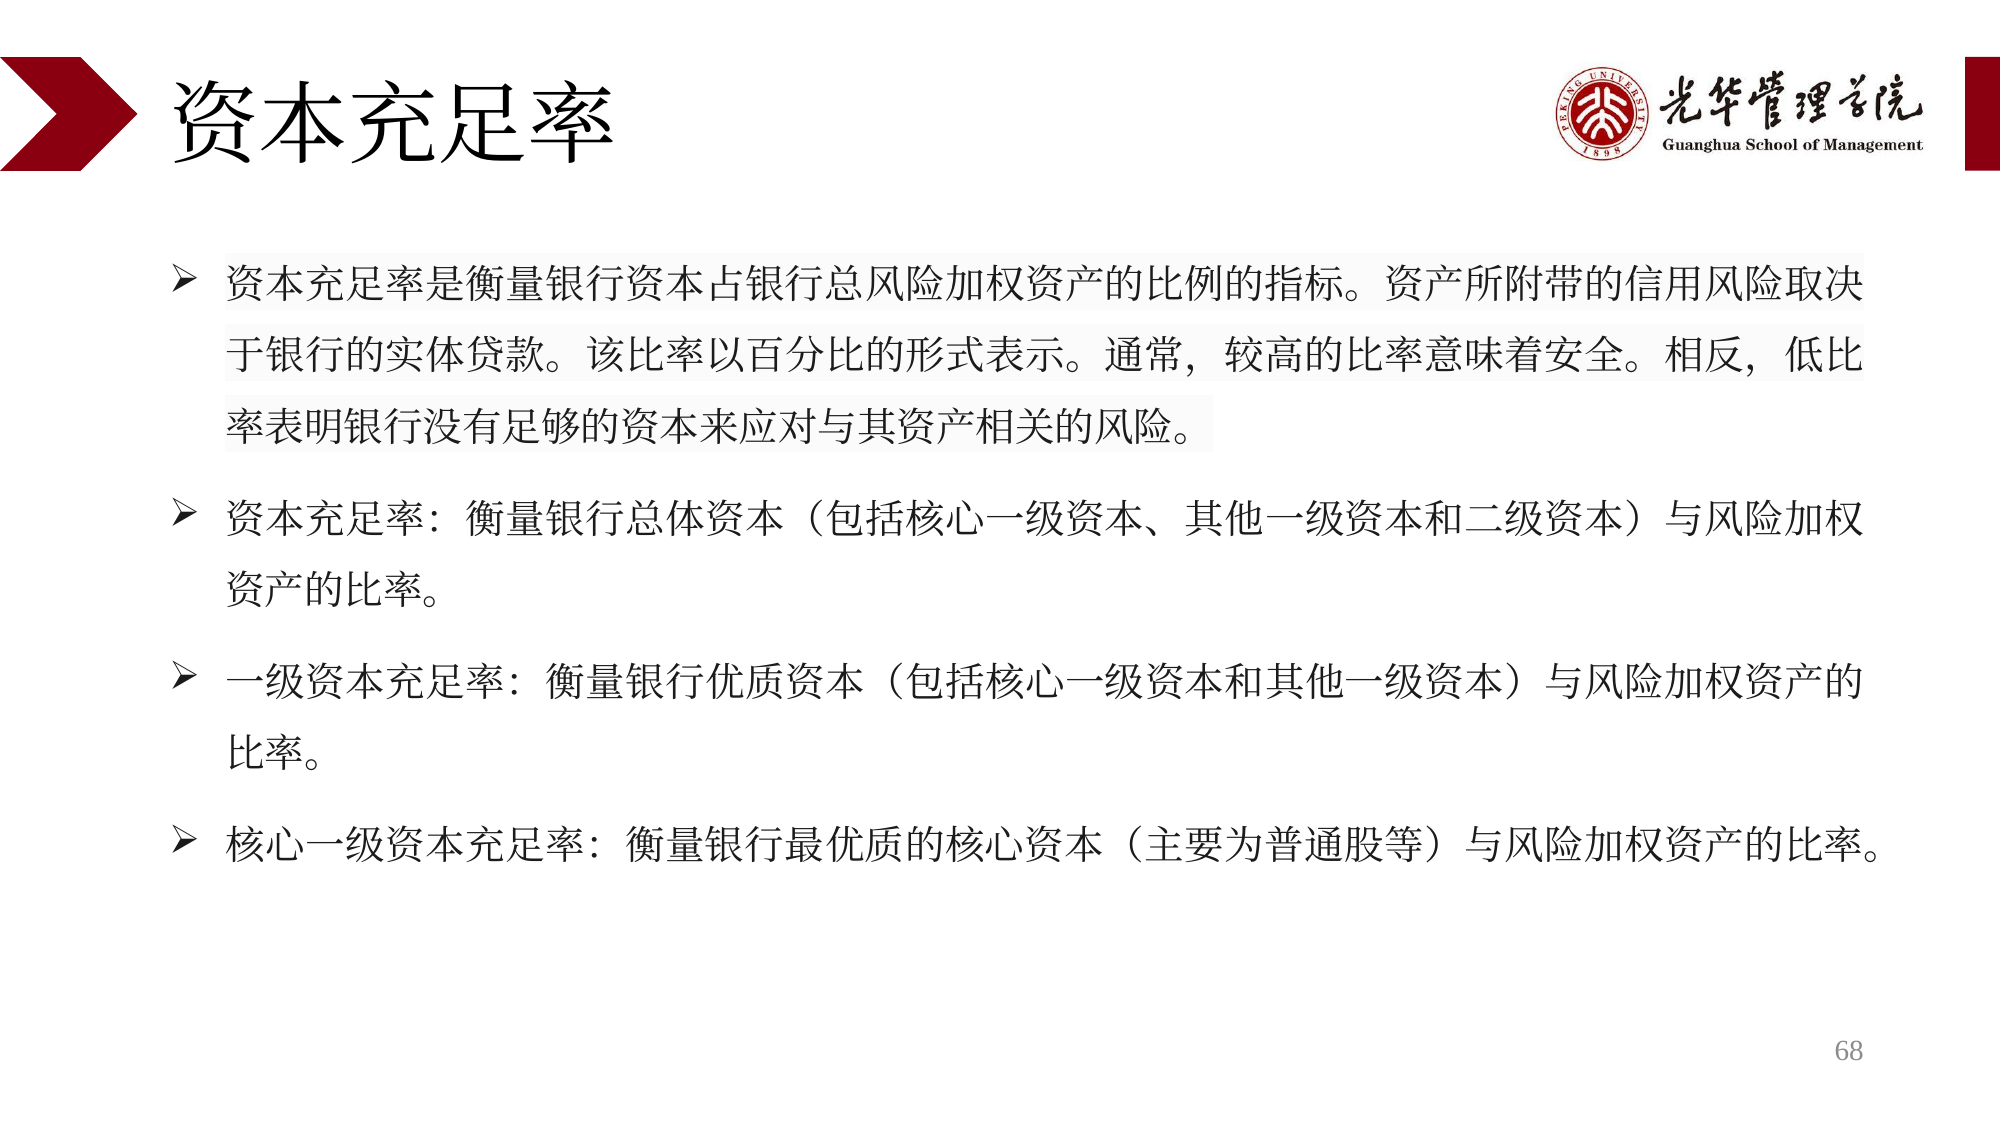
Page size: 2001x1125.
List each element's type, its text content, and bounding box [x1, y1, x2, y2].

slide_number 68 [1429, 1018, 1880, 1079]
list 资本充足率是衡量银行资本占银行总风险加权资产的比例的指标。资产所附带的信用风险取决于银行的实体贷款。该比率以百分比的形式表示。通常，较高的比率意味着安全。相反，低比率表明银行没有足够的资本来应对与其资产相关的风险。 资本充足率：衡量银行总体资本（包括核心一级资本、其他一级资本和二级资本）与风险加权资产的比率。 一级资本充足率：衡量银行优质资本（包括核心一级资本和其他一级资本）与风险加权资产的比率。 核心一级资本充足率：衡量银行最优质的核心资本（主要为普通股等）与风险加权资产的比率。 [154, 227, 1880, 986]
title 资本充足率 [154, 59, 1537, 195]
picture [1507, 27, 1965, 200]
